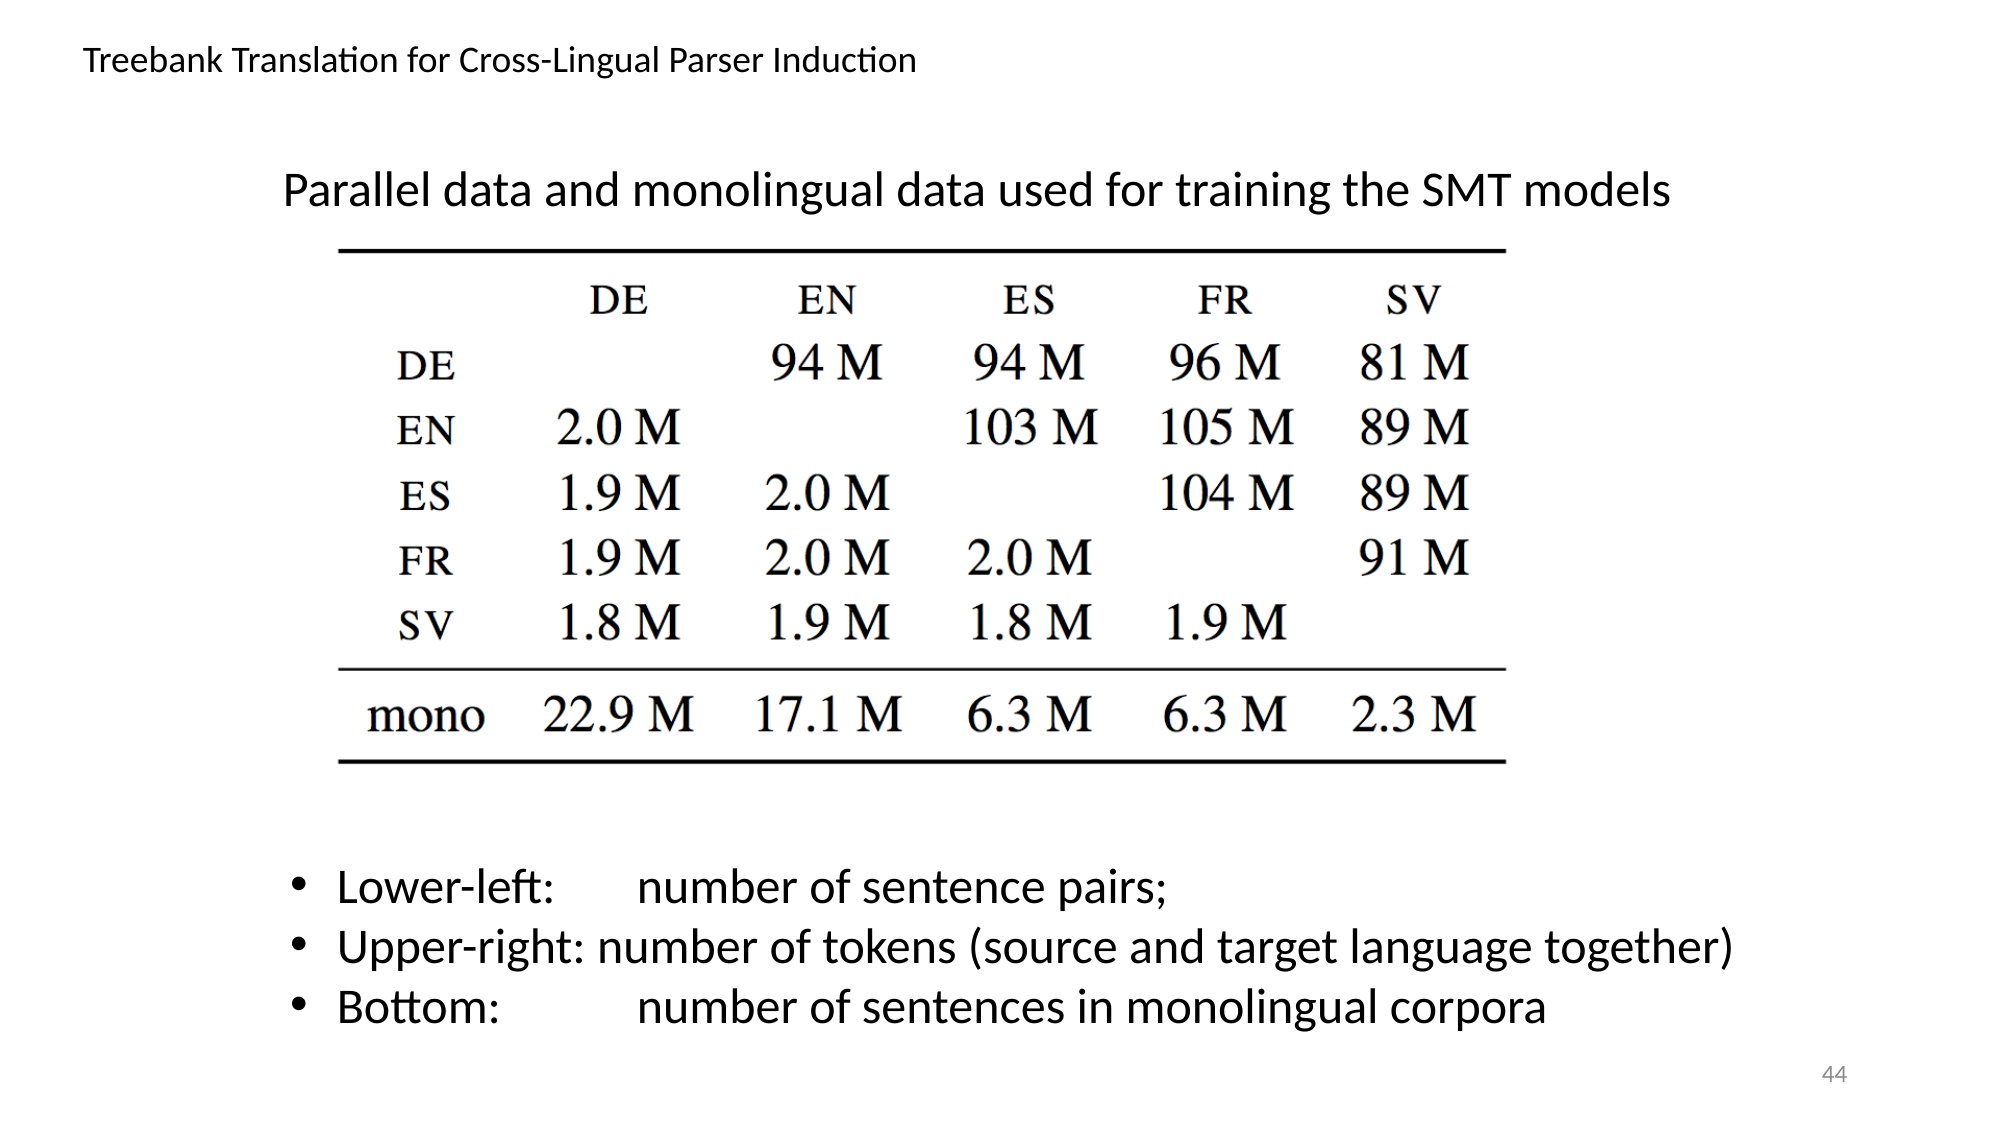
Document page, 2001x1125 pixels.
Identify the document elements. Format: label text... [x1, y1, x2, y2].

text_box Lower-left: number of sentence pairs; Upper-right: number of tokens (source and target language together) Bottom: number of sentences in monolingual corpora [275, 845, 1751, 1041]
picture [322, 224, 1514, 771]
slide_number 43 [1412, 1042, 1863, 1103]
text_box Parallel data and monolingual data used for training the SMT models [268, 148, 1832, 224]
text_box Treebank Translation for Cross-Lingual Parser Induction [68, 27, 934, 88]
